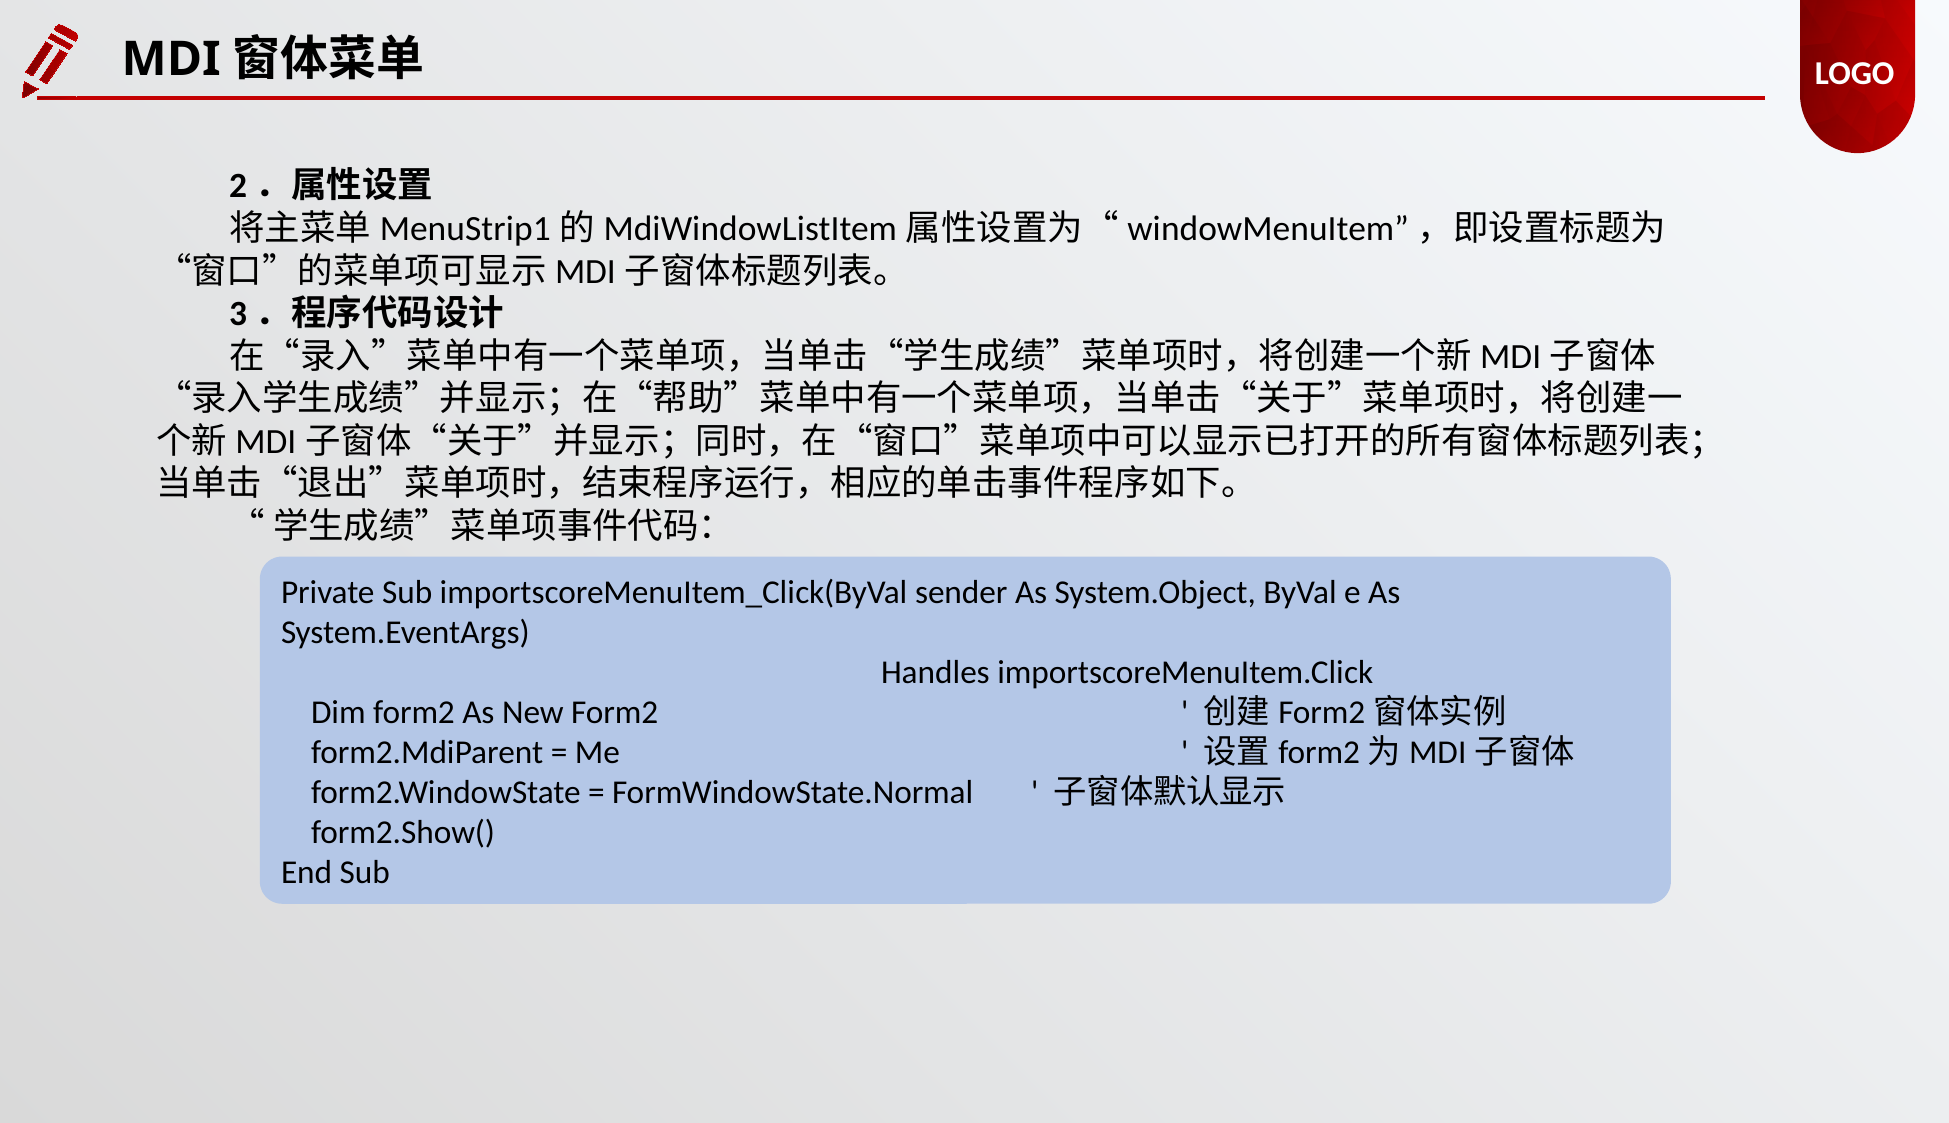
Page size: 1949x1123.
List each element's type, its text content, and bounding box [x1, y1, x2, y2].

picture [54, 24, 78, 41]
picture [22, 82, 37, 97]
picture [40, 50, 67, 83]
picture [1800, 0, 1916, 154]
text_box MDI窗体菜单 [101, 17, 736, 95]
text_box 2．属性设置 将主菜单MenuStrip1的MdiWindowListItem属性设置为“windowMenuItem”，即设置标题为“窗口”的菜单项可显示MDI子窗体标题列表。 3．程序代码设计 在“录入”菜单中有一个菜单项，当单击“学生成绩”菜单项时，将创建一个新MDI子窗体“录入学生成绩”并显示；在“帮助”菜单中有一个菜单项，当单击“关于”菜单项时，将创建一个新MDI子窗体“关于”并显示；同时，在“窗口”菜单项中可以显示已打开的所有窗体标题列表；当单击“退出”菜单项时，结束程序运行，相应的单击事件程序如下。 “学生成绩”菜单项事件代码： [141, 155, 1722, 553]
picture [48, 33, 73, 49]
picture [26, 42, 52, 75]
text_box Private Sub importscoreMenuItem_Click(ByVal sender As System.Object, ByVal e As System.EventArgs) Handles importscoreMenuItem.Click Dim form2 As New Form2 ' 创建Form2窗体实例 form2.MdiParent = Me ' 设置form2为MDI子窗体 form2.WindowState = FormWindowState.Normal ' 子窗体默认显示 form2.Show() End Sub [259, 556, 1671, 904]
